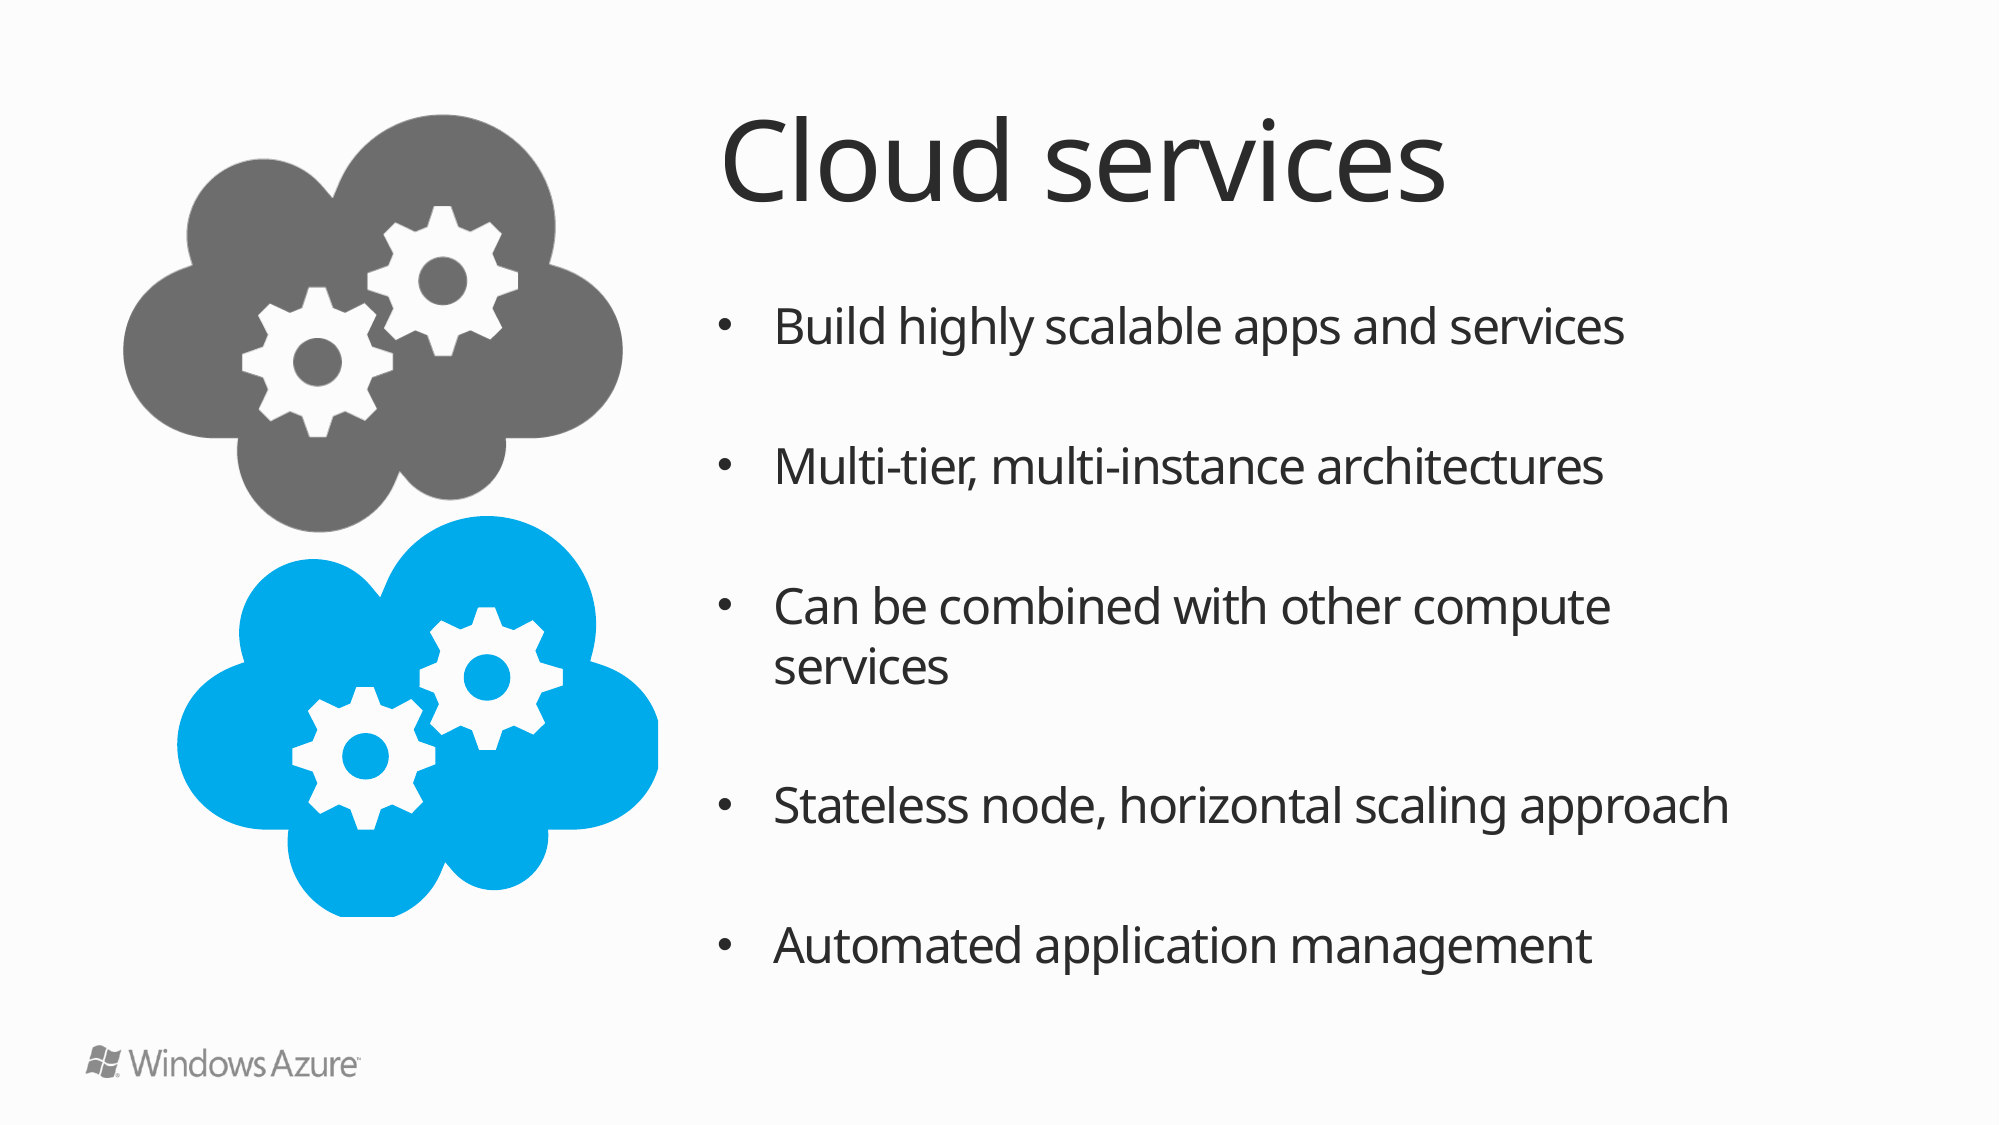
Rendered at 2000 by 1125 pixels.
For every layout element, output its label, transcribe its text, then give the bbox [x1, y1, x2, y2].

text_box Cloud services [718, 104, 1764, 227]
picture [121, 71, 659, 918]
text_box Build highly scalable apps and services Multi-tier, multi-instance architectures Can be combined with other compute services Stateless node, horizontal scaling approach Automated application management [716, 294, 1764, 974]
picture [420, 608, 562, 749]
picture [395, 770, 659, 918]
picture [293, 688, 435, 829]
